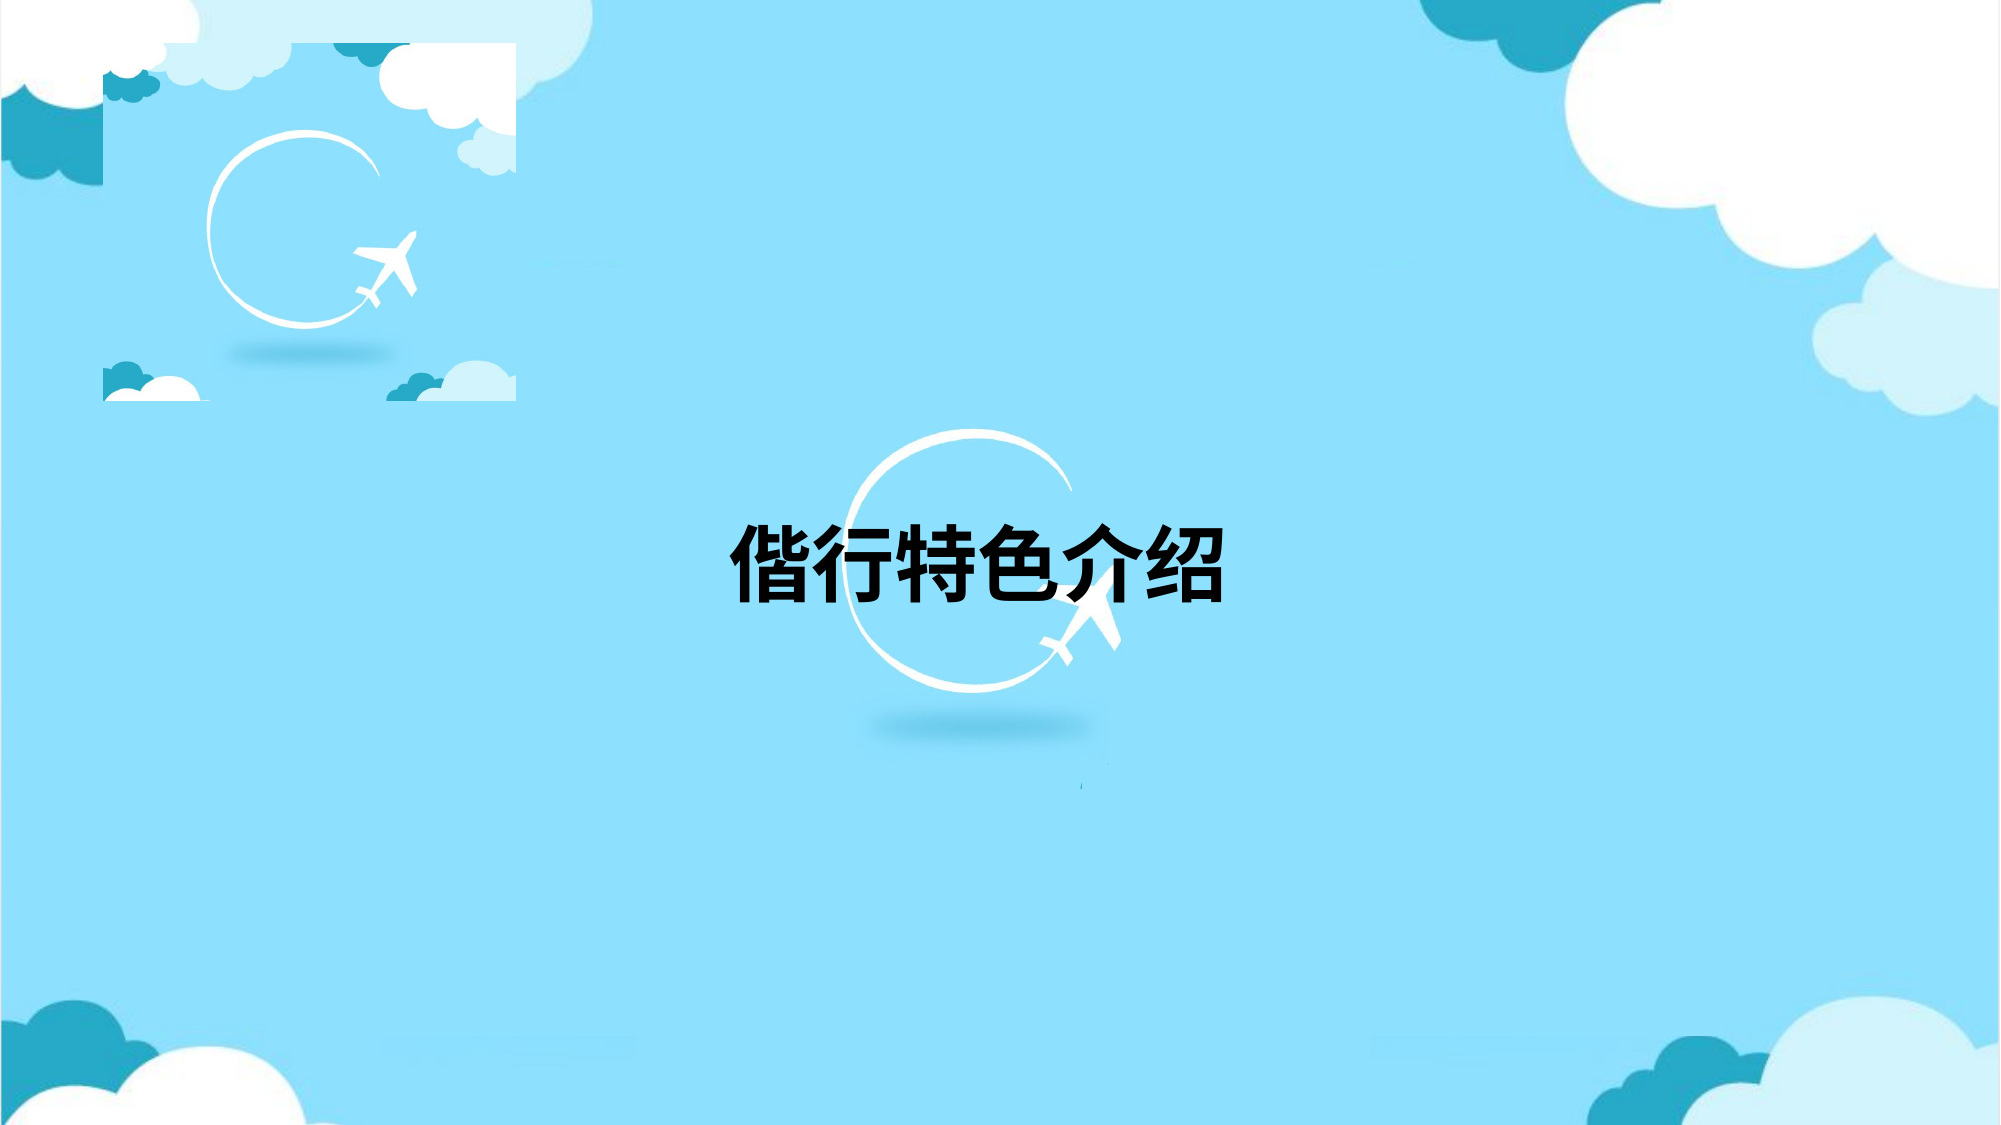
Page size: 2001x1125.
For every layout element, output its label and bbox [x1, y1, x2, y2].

picture [103, 43, 516, 401]
text_box [1, 0, 1999, 1125]
text_box [684, 281, 1280, 903]
